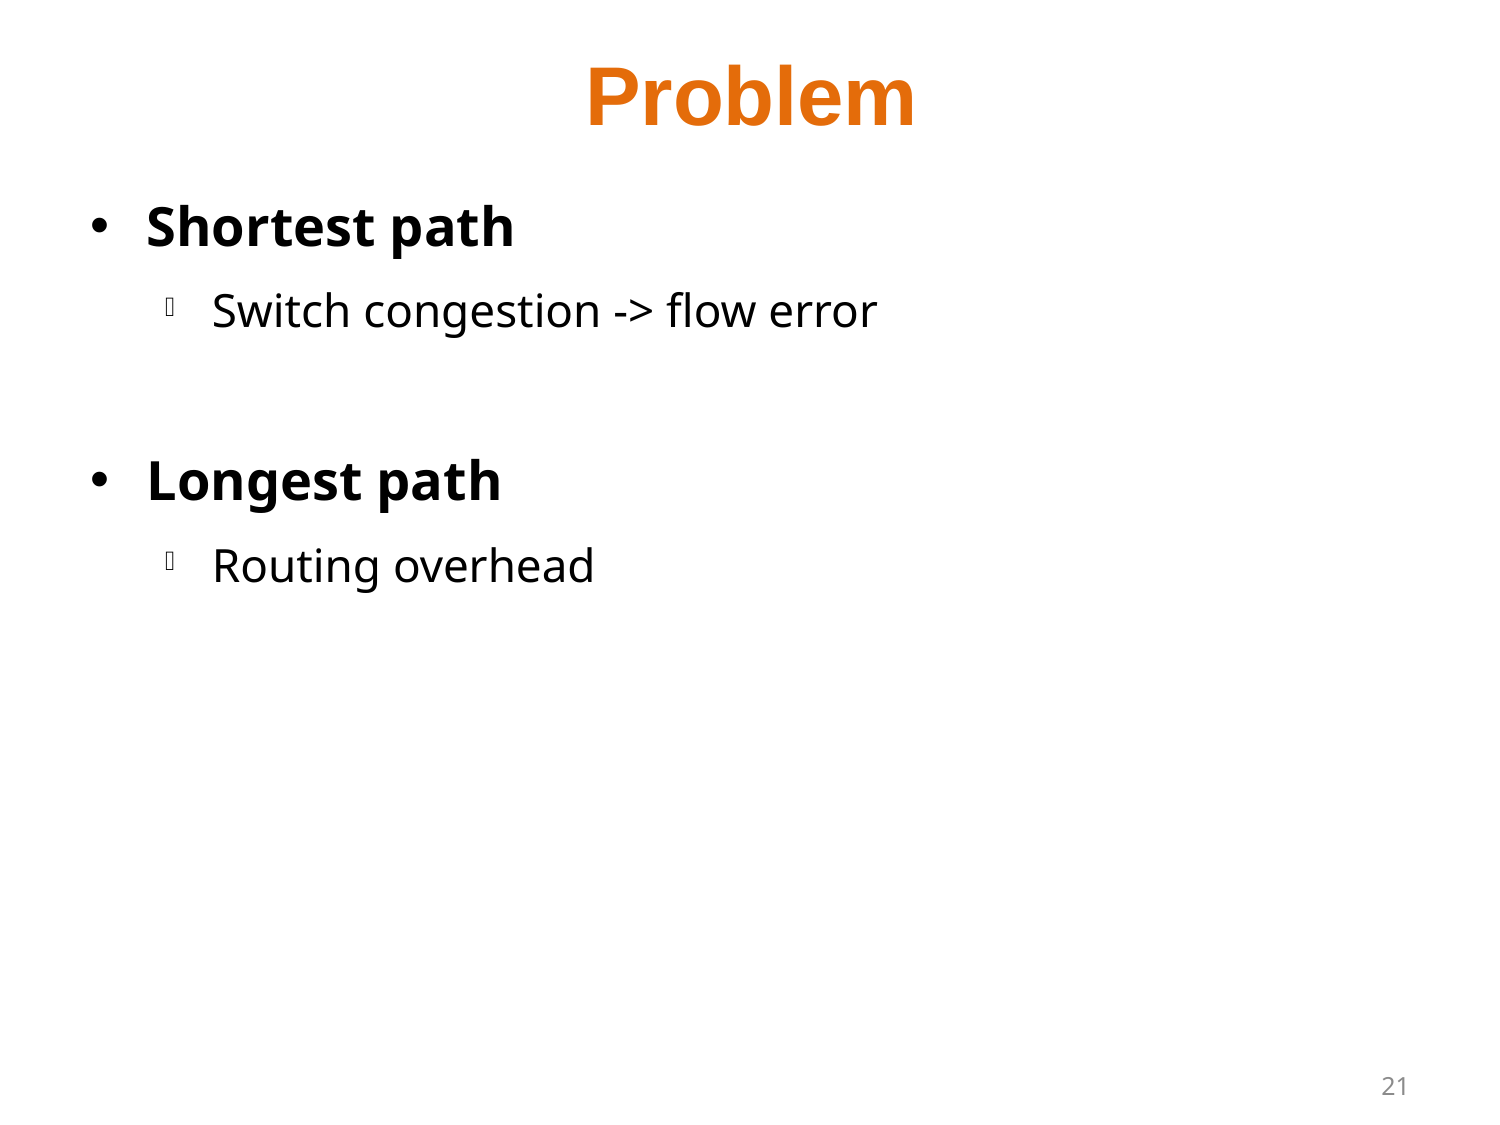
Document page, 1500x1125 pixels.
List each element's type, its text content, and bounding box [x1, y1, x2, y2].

list Shortest path Switch congestion -> flow error Longest path Routing overhead [75, 184, 1425, 1059]
title Problem [3, 0, 1500, 185]
slide_number 21 [1074, 1057, 1425, 1118]
